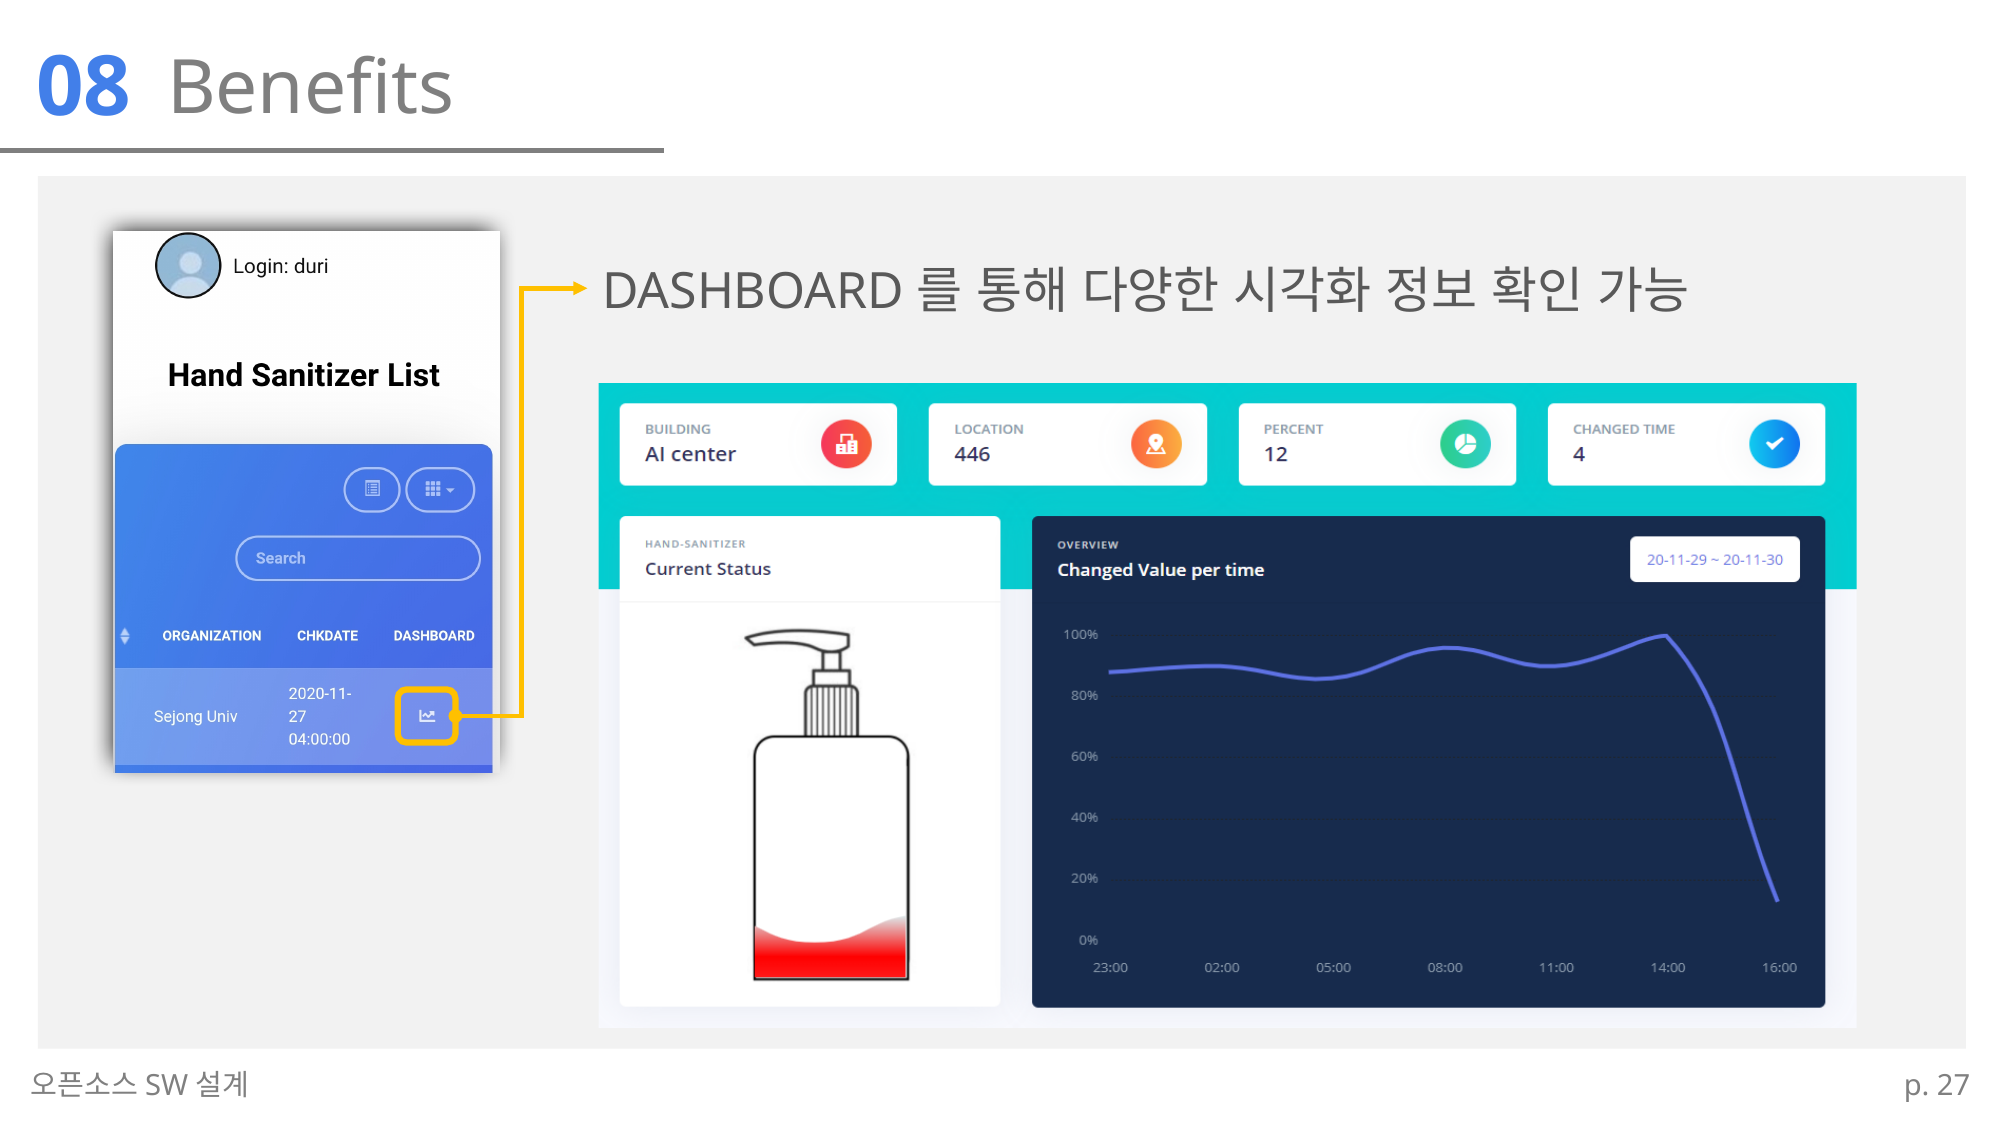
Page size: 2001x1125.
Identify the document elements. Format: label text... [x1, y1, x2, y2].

picture [113, 231, 500, 773]
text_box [455, 288, 588, 717]
text_box [37, 175, 1967, 1050]
picture [598, 383, 1857, 1029]
text_box DASHBOARD를 통해 다양한 시각화 정보 확인 가능 [587, 250, 1777, 326]
text_box Benefits [151, 14, 634, 148]
text_box 오픈소스SW설계 [15, 1058, 265, 1109]
text_box 08 [21, 24, 151, 140]
text_box p. 27 [1888, 1058, 1986, 1109]
